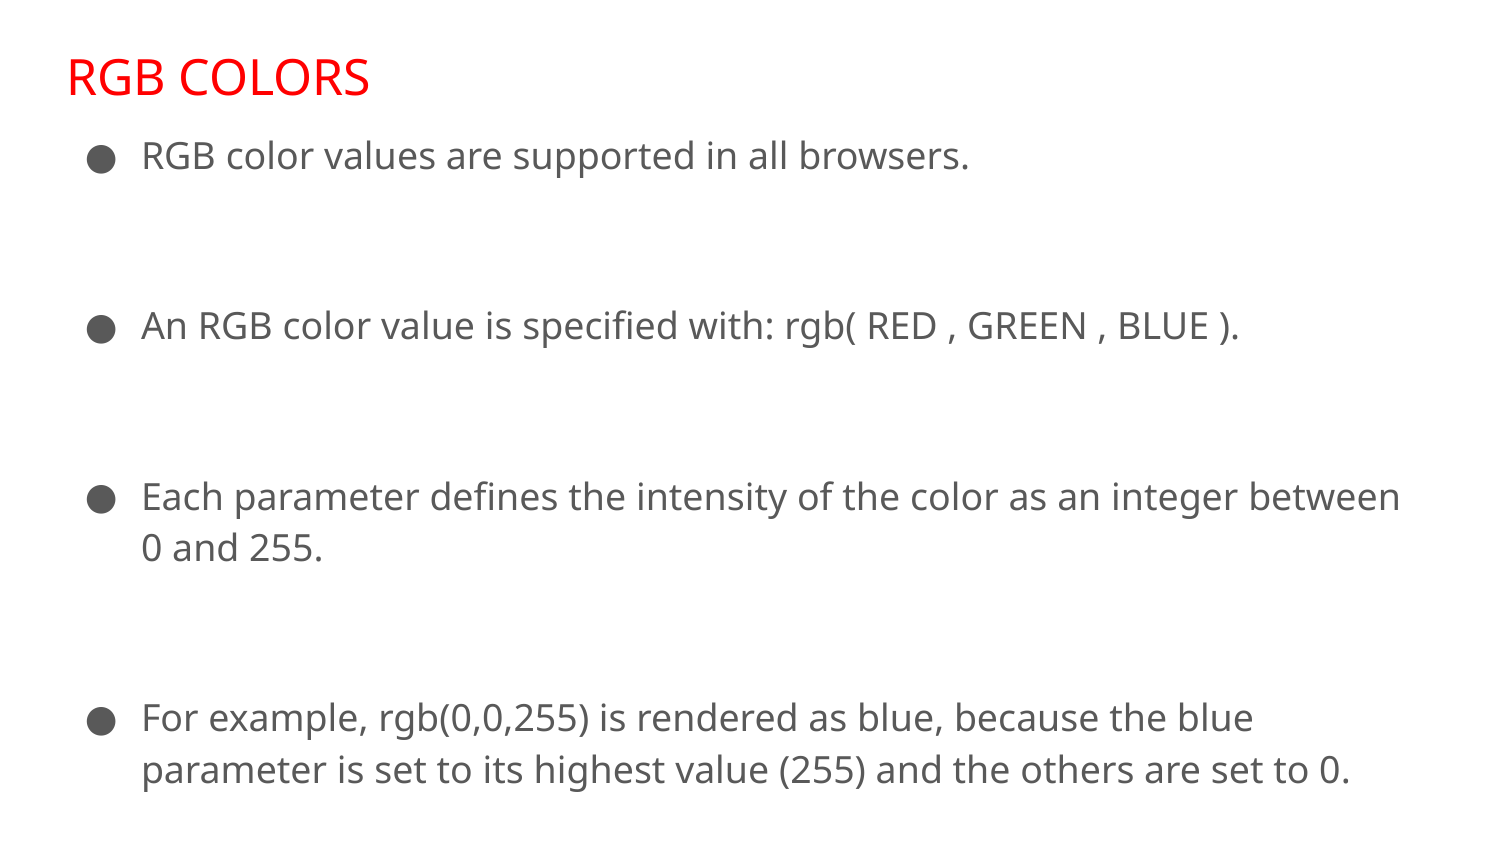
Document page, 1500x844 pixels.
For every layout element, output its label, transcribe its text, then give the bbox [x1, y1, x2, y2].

list RGB color values are supported in all browsers. An RGB color value is specified with: rgb( RED , GREEN , BLUE ). Each parameter defines the intensity of the color as an integer between 0 and 255. For example, rgb(0,0,255) is rendered as blue, because the blue parameter is set to its highest value (255) and the others are set to 0. [51, 110, 1449, 844]
title RGB COLORS [51, 0, 1449, 94]
